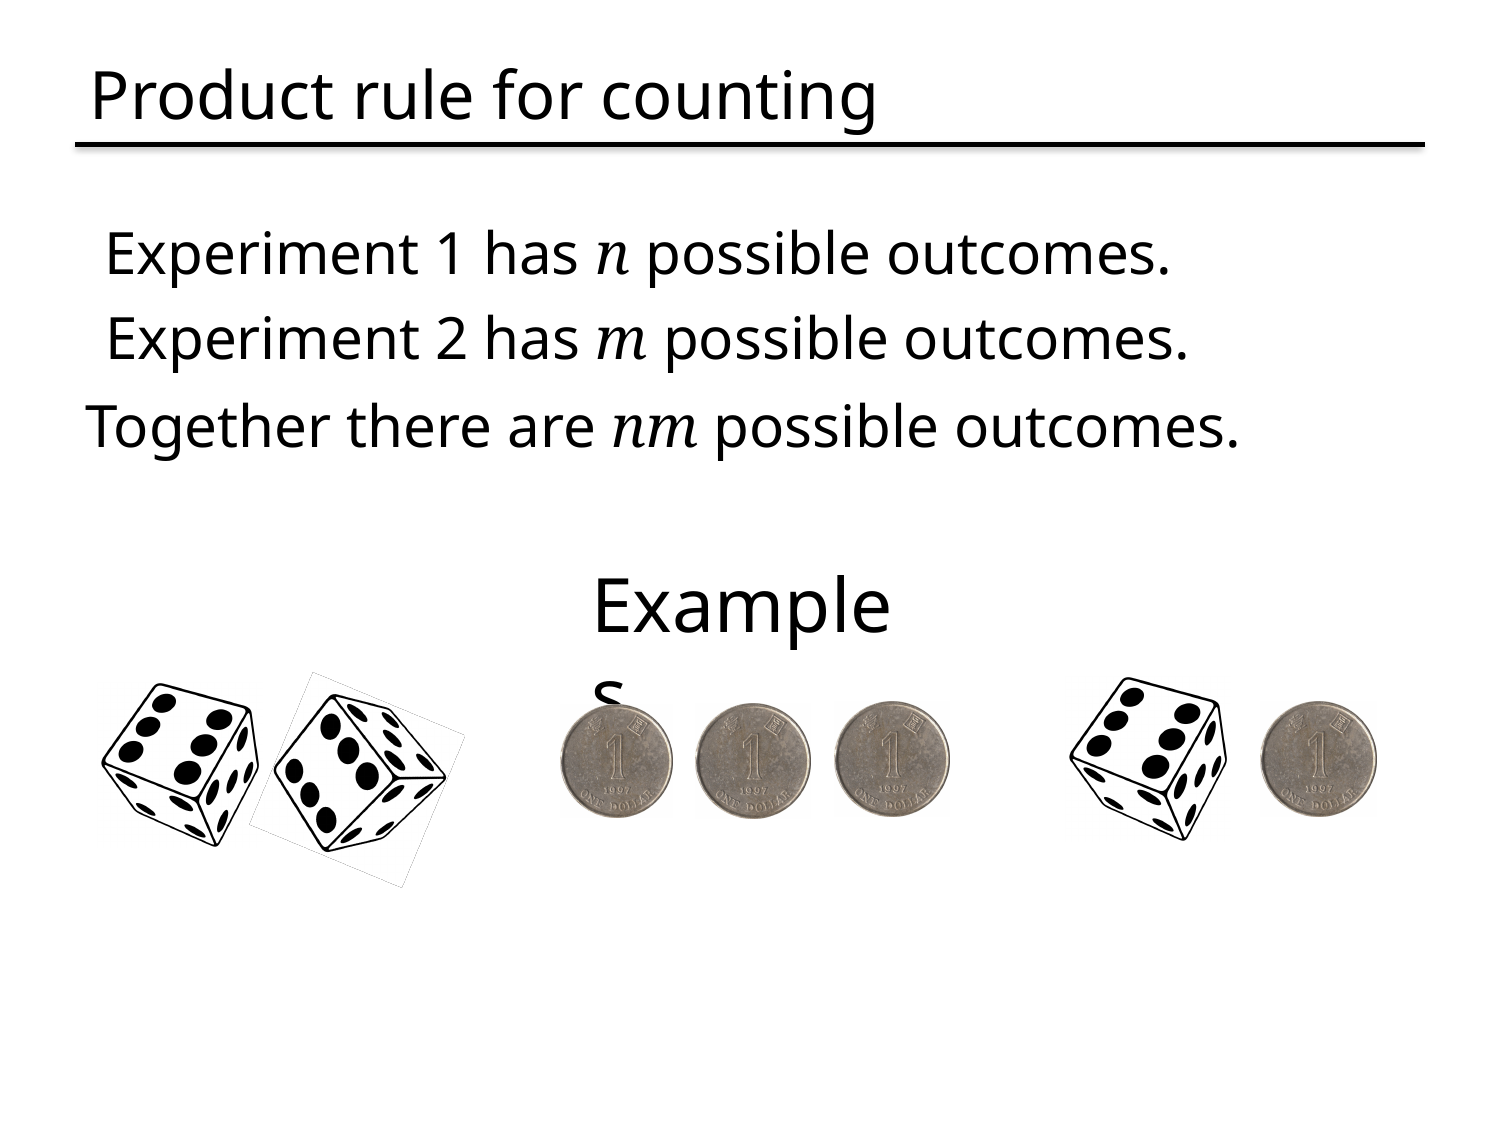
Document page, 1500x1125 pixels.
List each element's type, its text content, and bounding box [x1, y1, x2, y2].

picture [343, 863, 412, 887]
text_box Together there are nm possible outcomes. [70, 381, 1256, 467]
text_box Experiment 1 has n possible outcomes. [89, 208, 1188, 294]
text_box Experiment 2 has m possible outcomes. [90, 294, 1206, 379]
text_box Examples [576, 549, 924, 675]
title Product rule for counting [75, 45, 1425, 145]
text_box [97, 676, 1377, 863]
